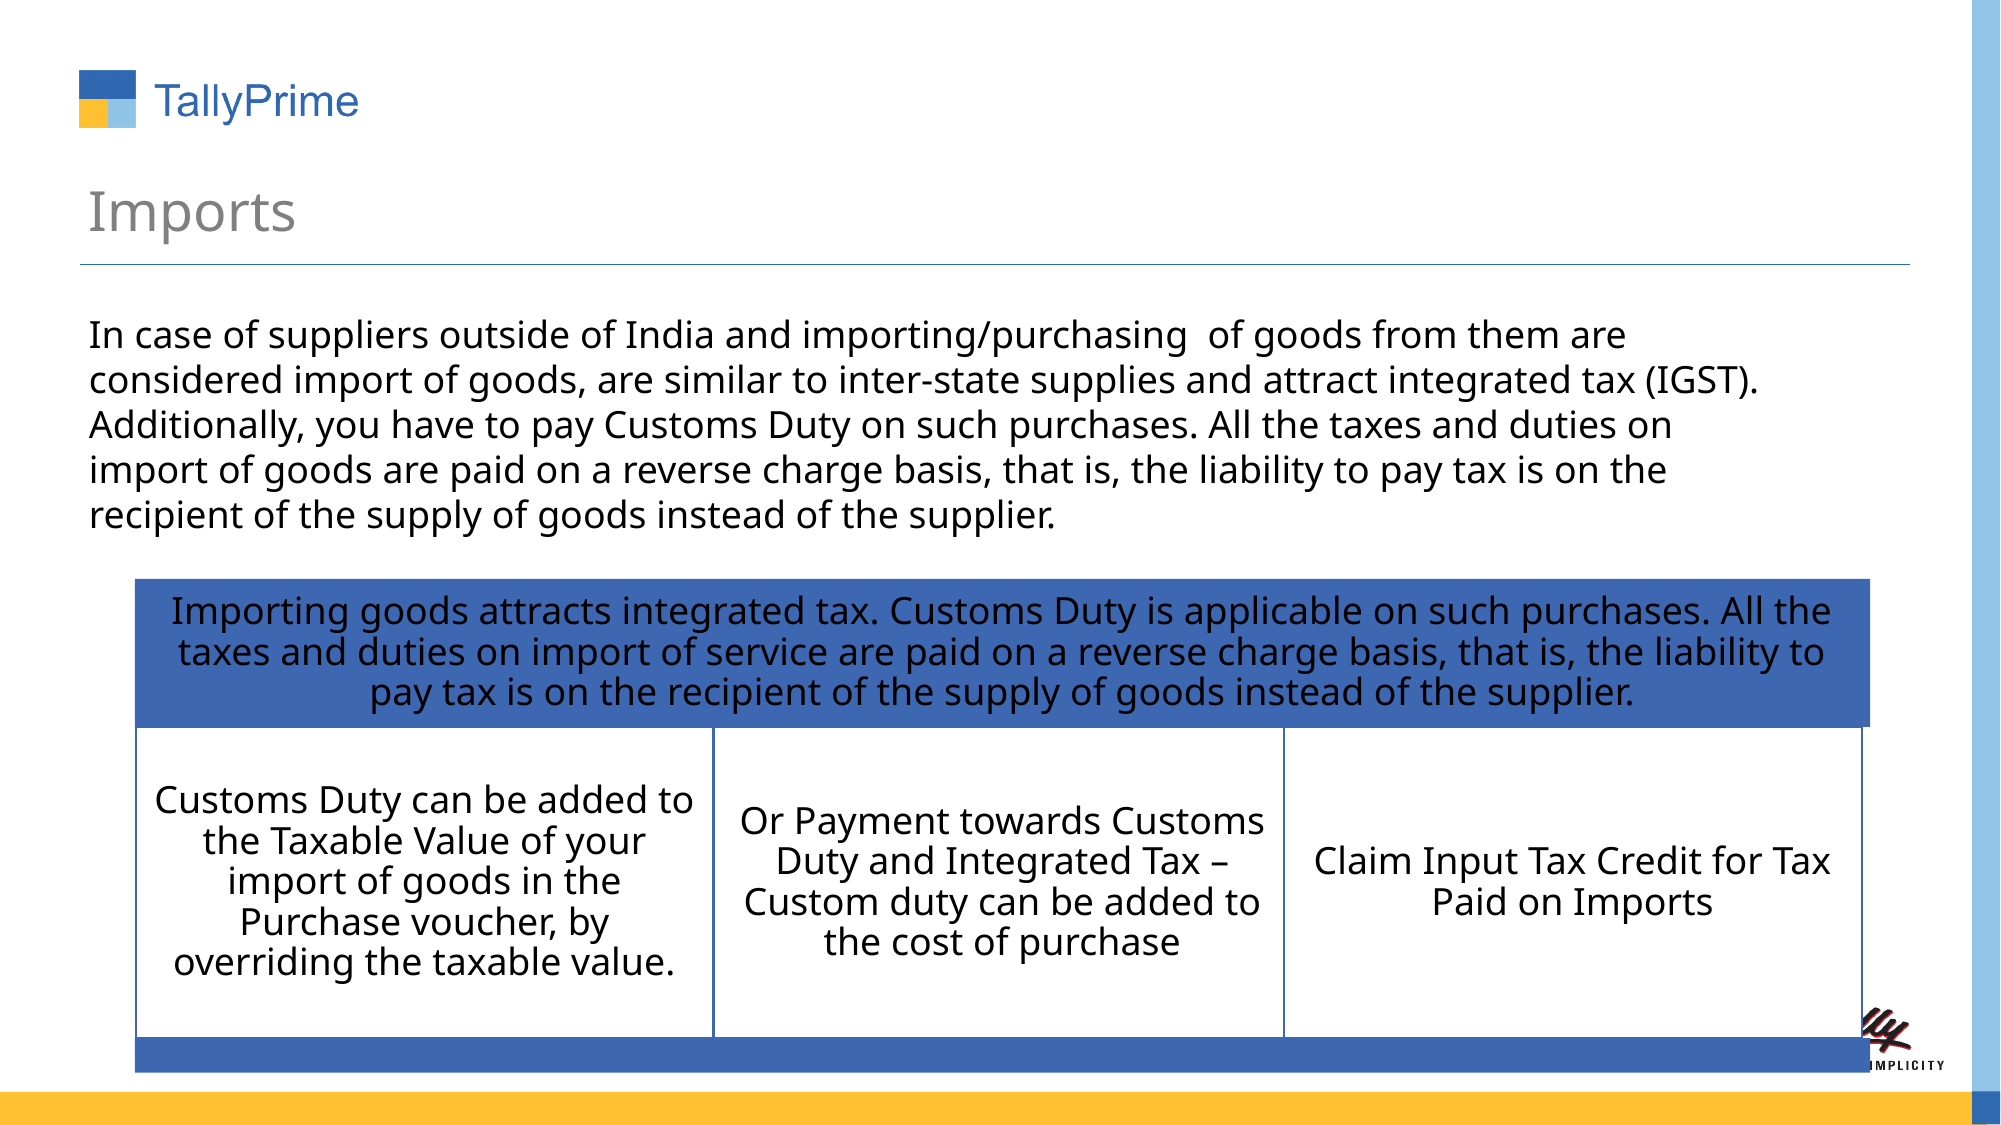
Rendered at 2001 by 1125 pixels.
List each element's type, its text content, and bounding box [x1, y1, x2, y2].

text_box In case of suppliers outside of India and importing/purchasing of goods from them are considered import of goods, are similar to inter-state supplies and attract integrated tax (IGST). Additionally, you have to pay Customs Duty on such purchases. All the taxes and duties on import of goods are paid on a reverse charge basis, that is, the liability to pay tax is on the recipient of the supply of goods instead of the supplier. [74, 303, 1810, 544]
picture [1758, 989, 1961, 1083]
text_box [134, 578, 1871, 1073]
title Imports [74, 176, 1904, 251]
picture [79, 70, 358, 128]
